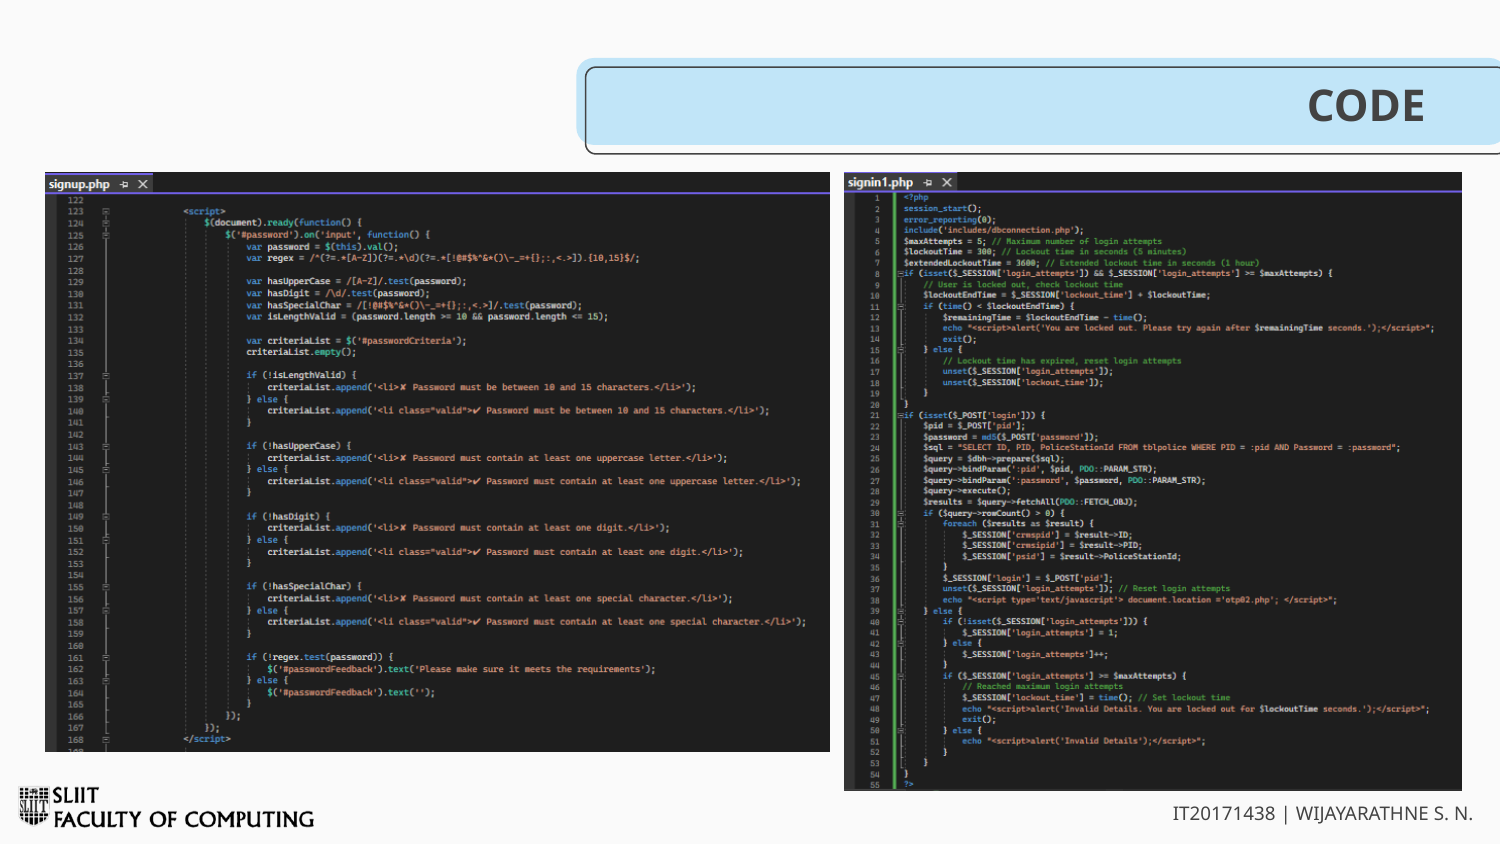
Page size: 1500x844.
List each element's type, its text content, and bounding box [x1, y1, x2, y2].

picture [844, 172, 1462, 791]
picture [45, 172, 830, 752]
picture [0, 769, 342, 841]
title CODE [606, 62, 1441, 142]
text_box IT20171438 | WIJAYARATHNE S. N. [1007, 790, 1500, 836]
